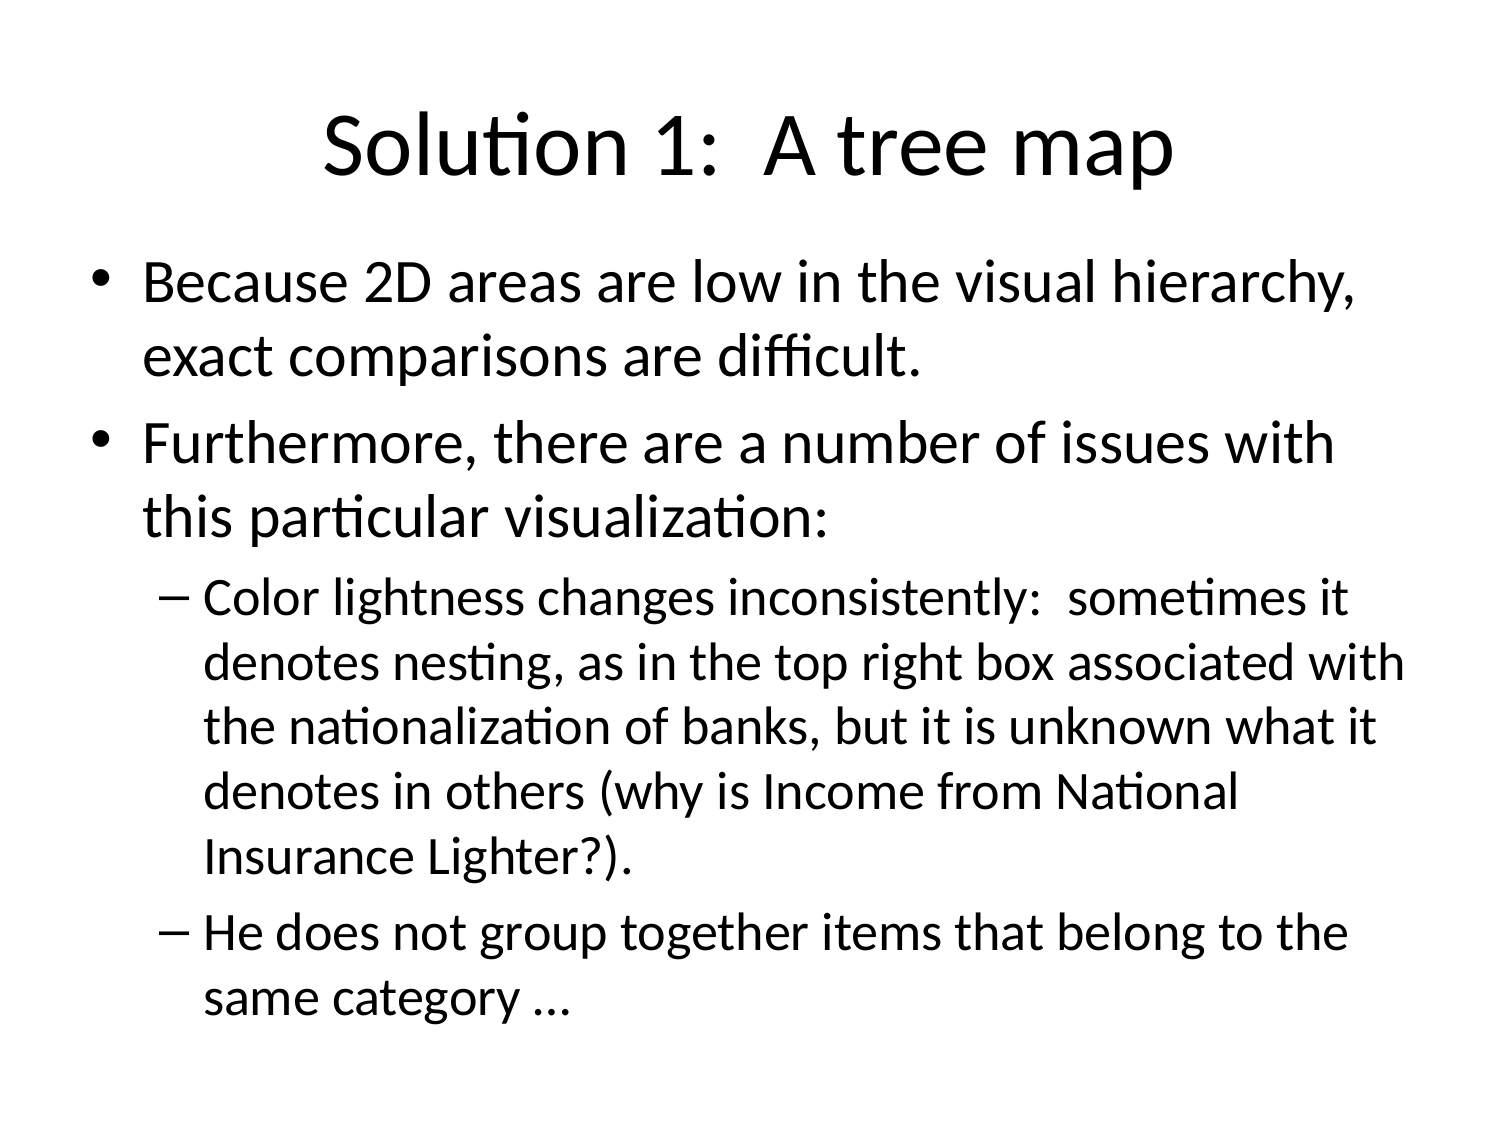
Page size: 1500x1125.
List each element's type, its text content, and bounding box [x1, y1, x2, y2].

list Because 2D areas are low in the visual hierarchy, exact comparisons are difficult. Furthermore, there are a number of issues with this particular visualization: Color lightness changes inconsistently: sometimes it denotes nesting, as in the top right box associated with the nationalization of banks, but it is unknown what it denotes in others (why is Income from National Insurance Lighter?). He does not group together items that belong to the same category … [75, 232, 1425, 1041]
title Solution 1: A tree map [75, 45, 1425, 232]
